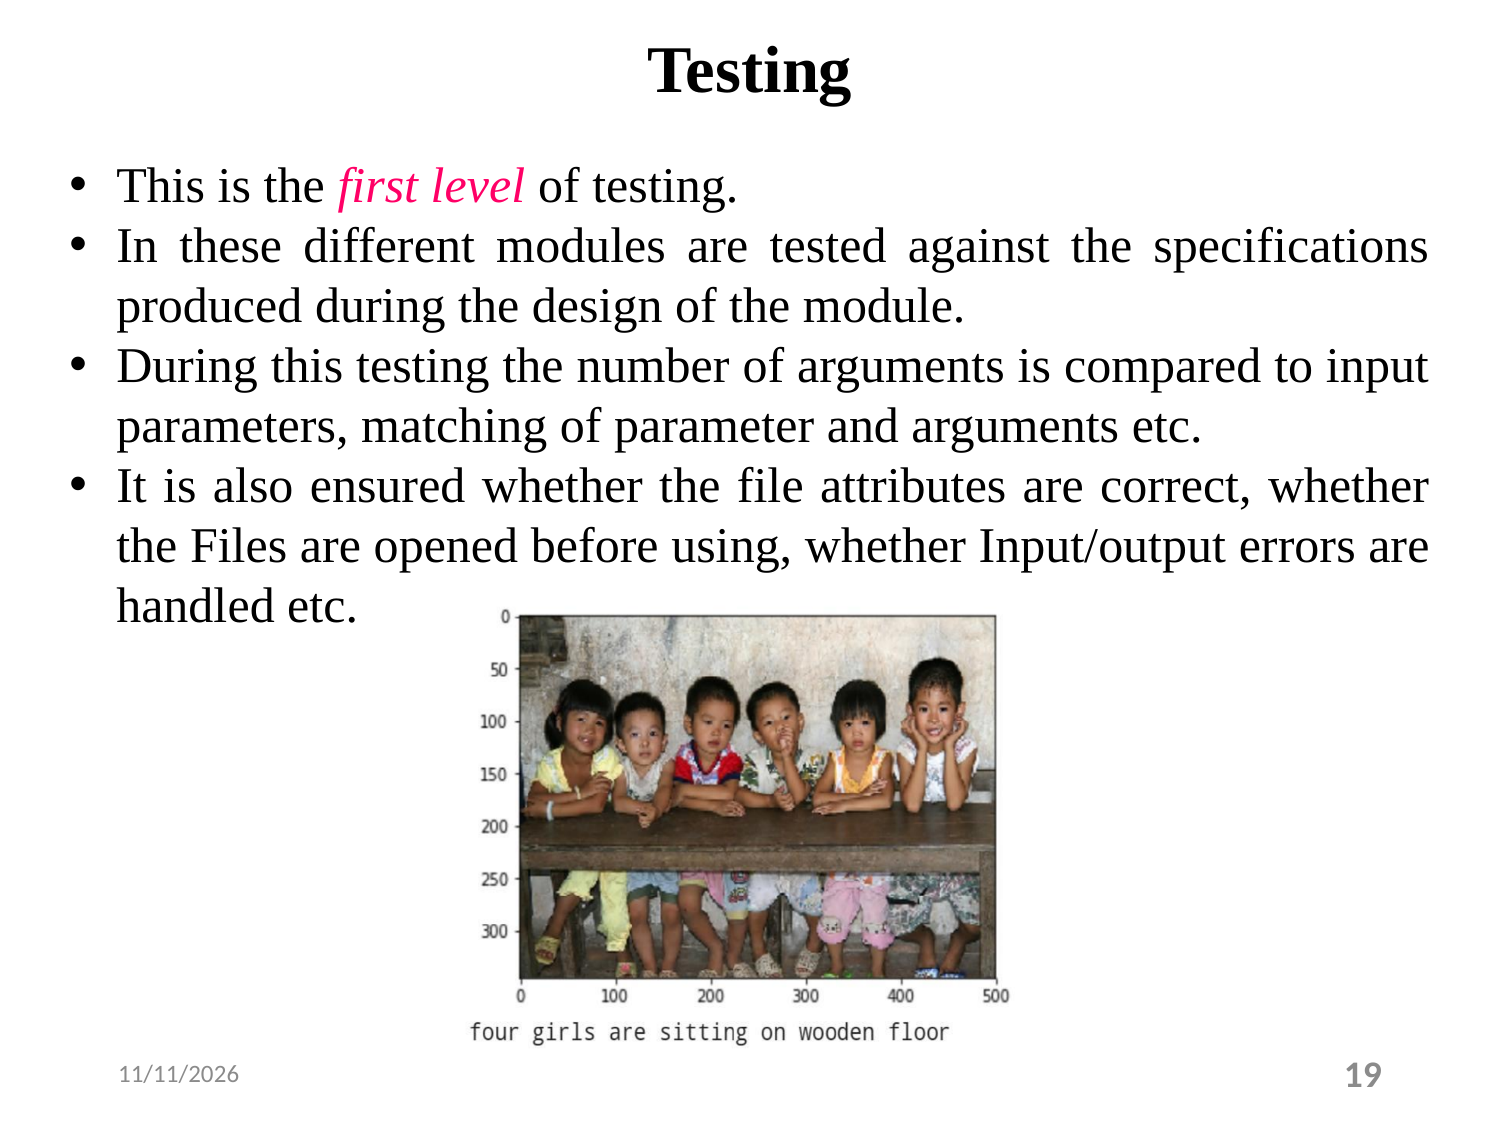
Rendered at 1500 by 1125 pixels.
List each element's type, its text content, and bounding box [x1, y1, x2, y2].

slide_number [103, 1042, 441, 1103]
slide_number 19 [1059, 1042, 1397, 1103]
text_box This is the first level of testing. In these different modules are tested against the specifications produced during the design of the module. During this testing the number of arguments is compared to input parameters, matching of parameter and arguments etc. It is also ensured whether the file attributes are correct, whether the Files are opened before using, whether Input/output errors are handled etc. [54, 145, 1446, 640]
picture [426, 589, 1042, 1056]
title Testing [103, 27, 1397, 115]
